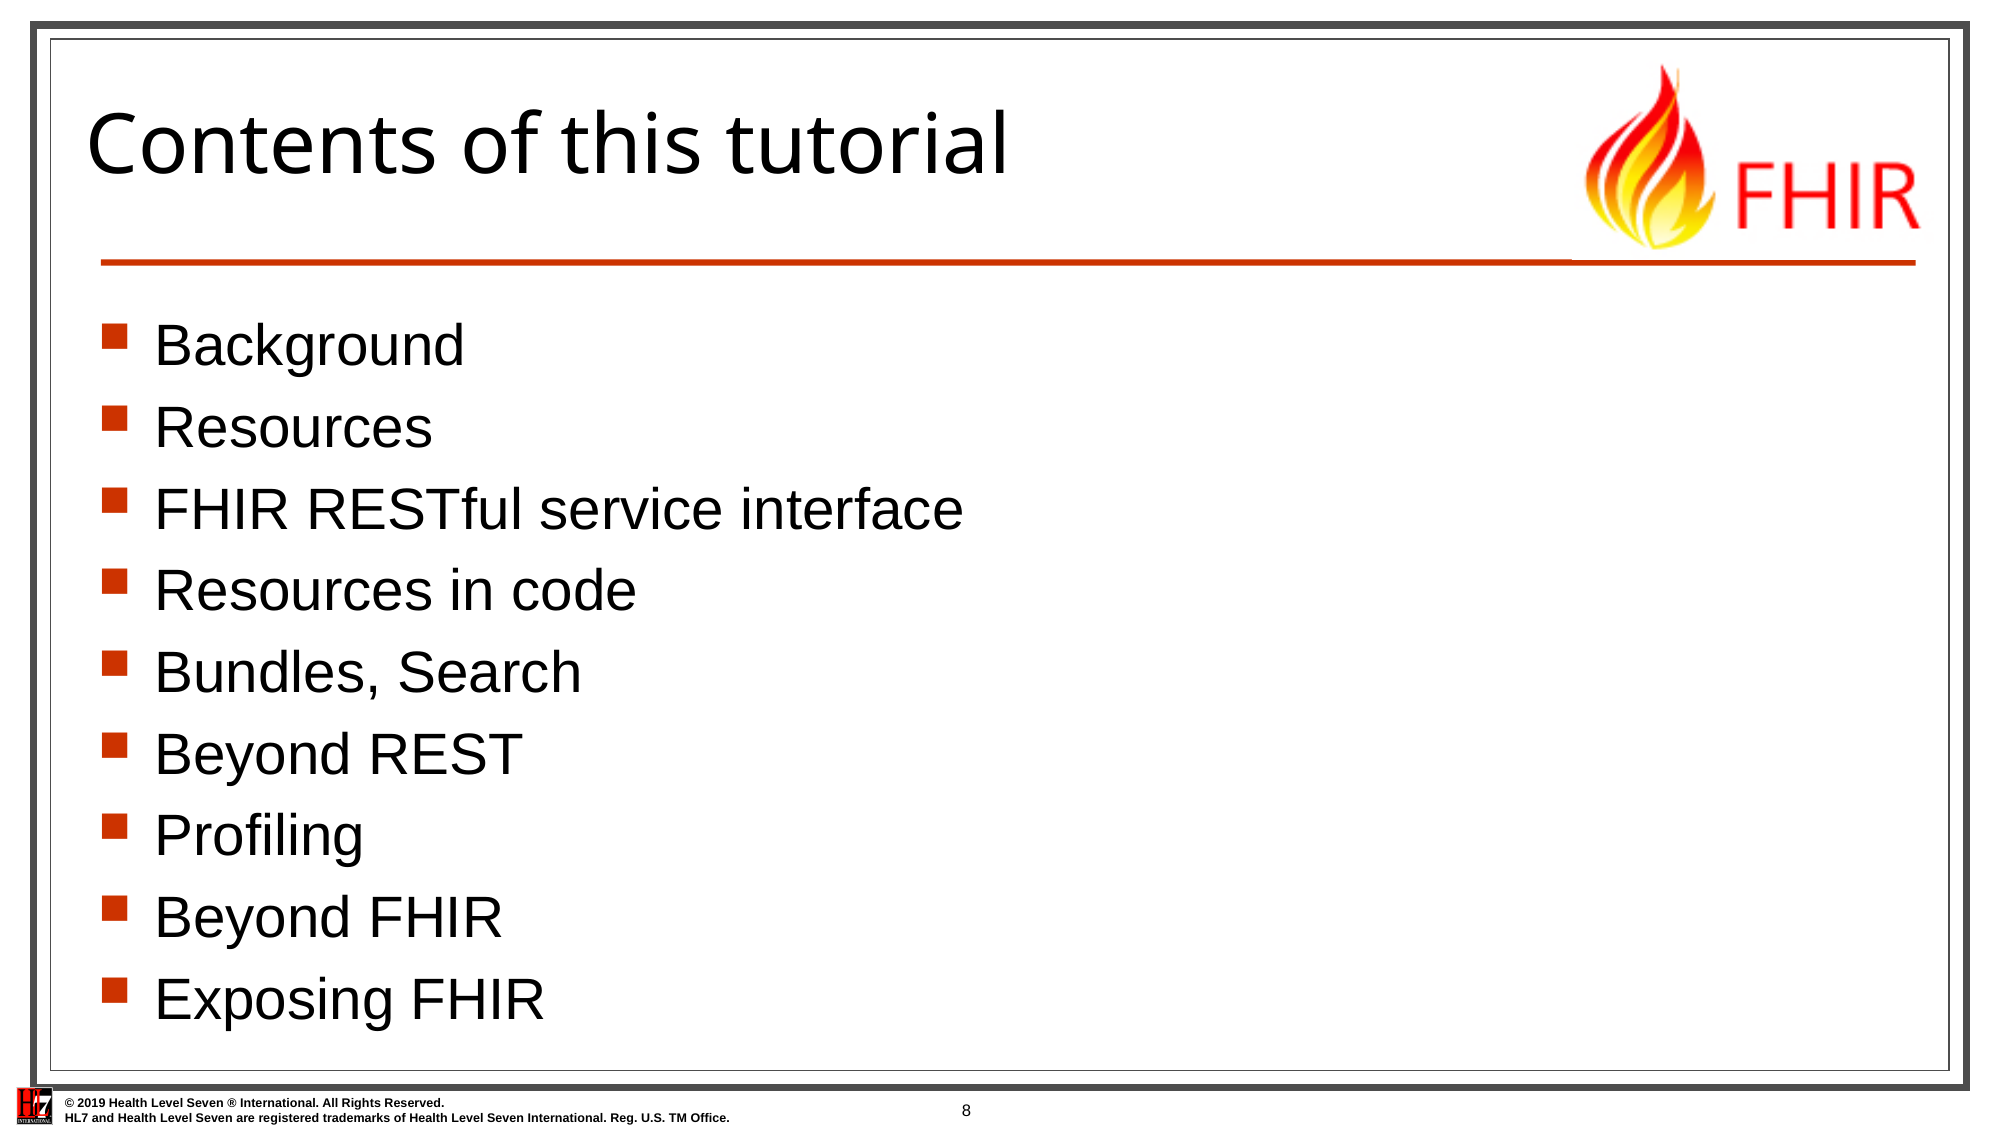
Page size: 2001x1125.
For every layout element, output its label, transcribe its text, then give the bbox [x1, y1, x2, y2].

list Background Resources FHIR RESTful service interface Resources in code Bundles, Search Beyond REST Profiling Beyond FHIR Exposing FHIR [83, 299, 1917, 1035]
title Contents of this tutorial [70, 54, 1504, 244]
picture [1571, 53, 1934, 260]
picture [16, 1087, 53, 1125]
